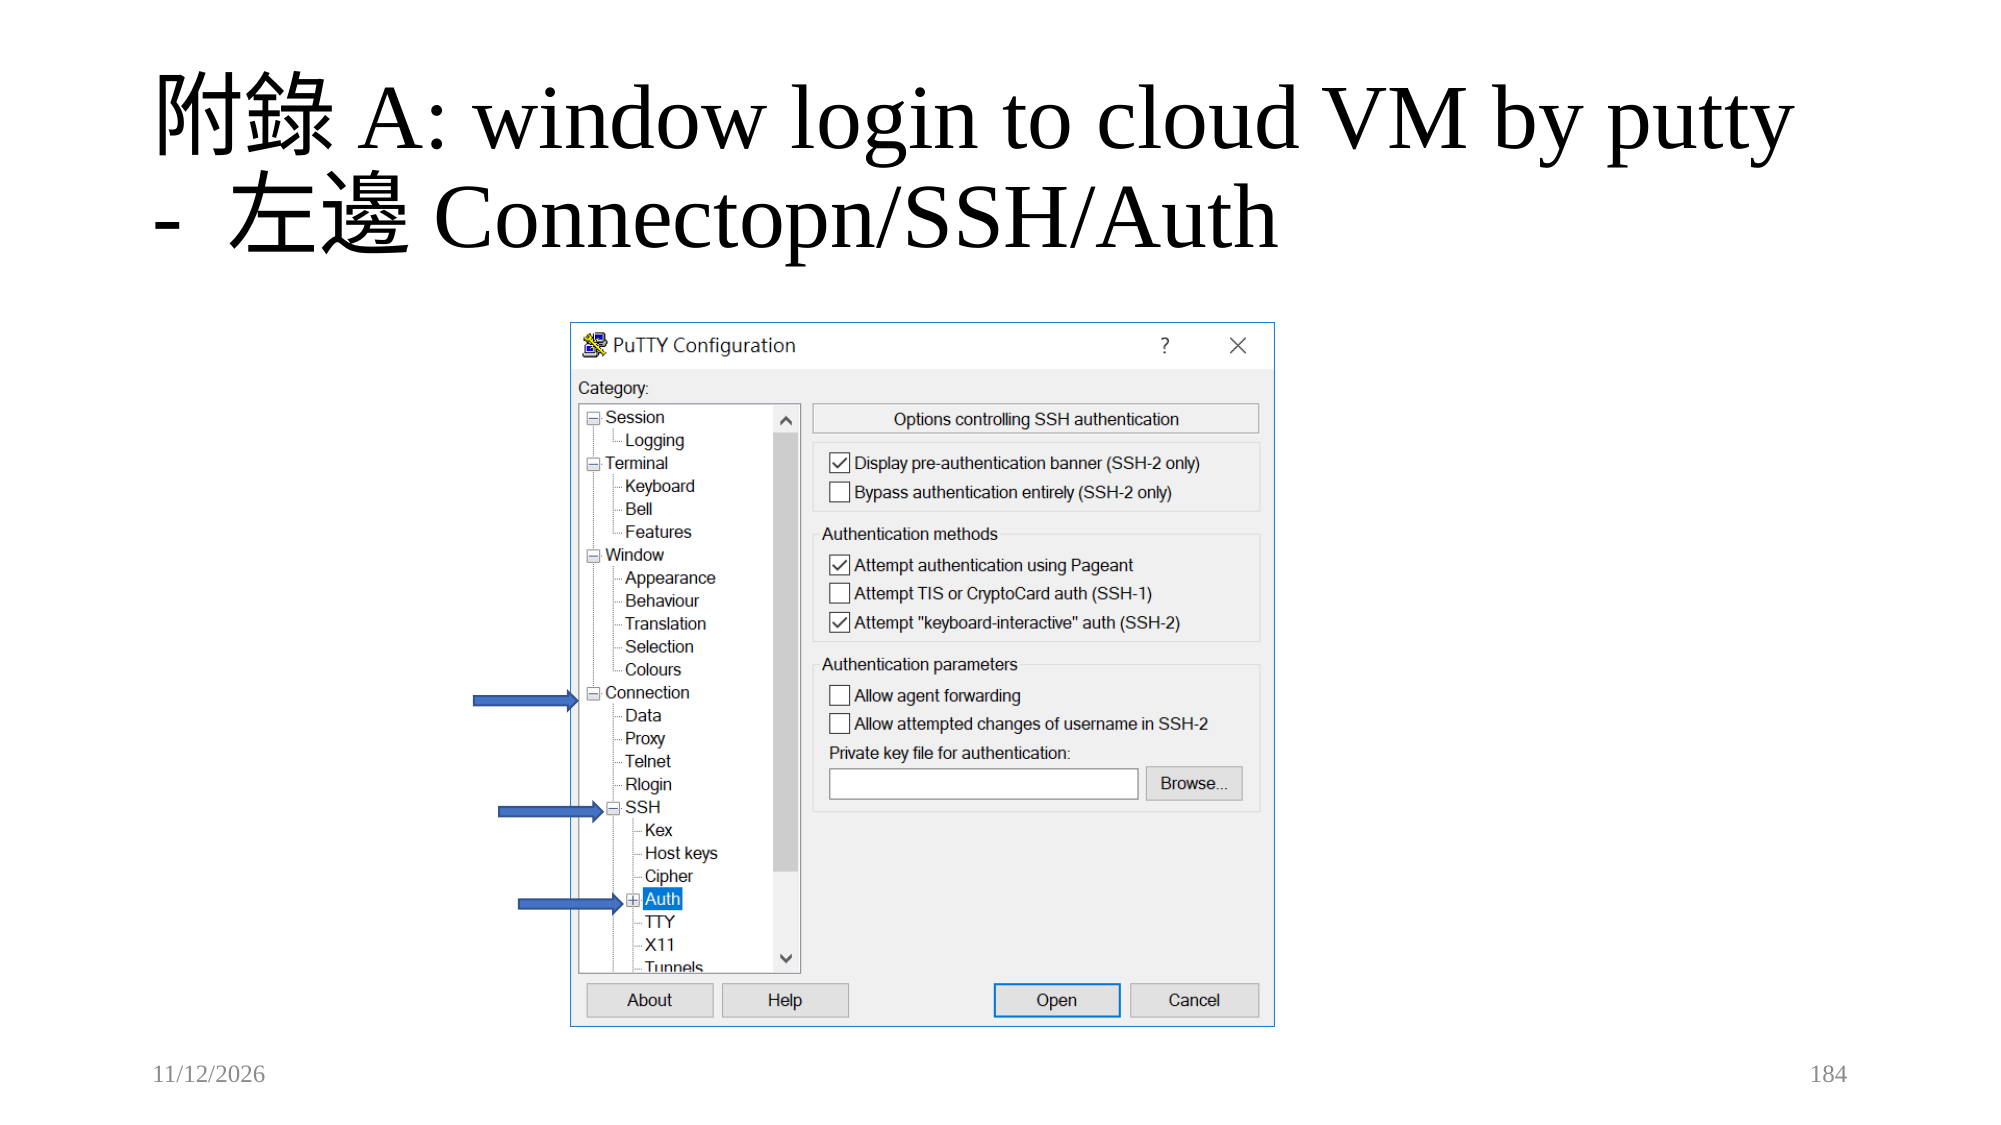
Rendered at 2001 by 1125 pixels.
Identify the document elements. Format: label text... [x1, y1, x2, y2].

text_box [517, 898, 570, 910]
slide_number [137, 1042, 588, 1103]
slide_number 184 [1412, 1042, 1863, 1103]
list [570, 322, 1275, 1027]
text_box [472, 688, 570, 713]
title 附錄A: window login to cloud VM by putty - 左邊Connectopn/SSH/Auth [137, 59, 1863, 278]
text_box [498, 805, 570, 818]
